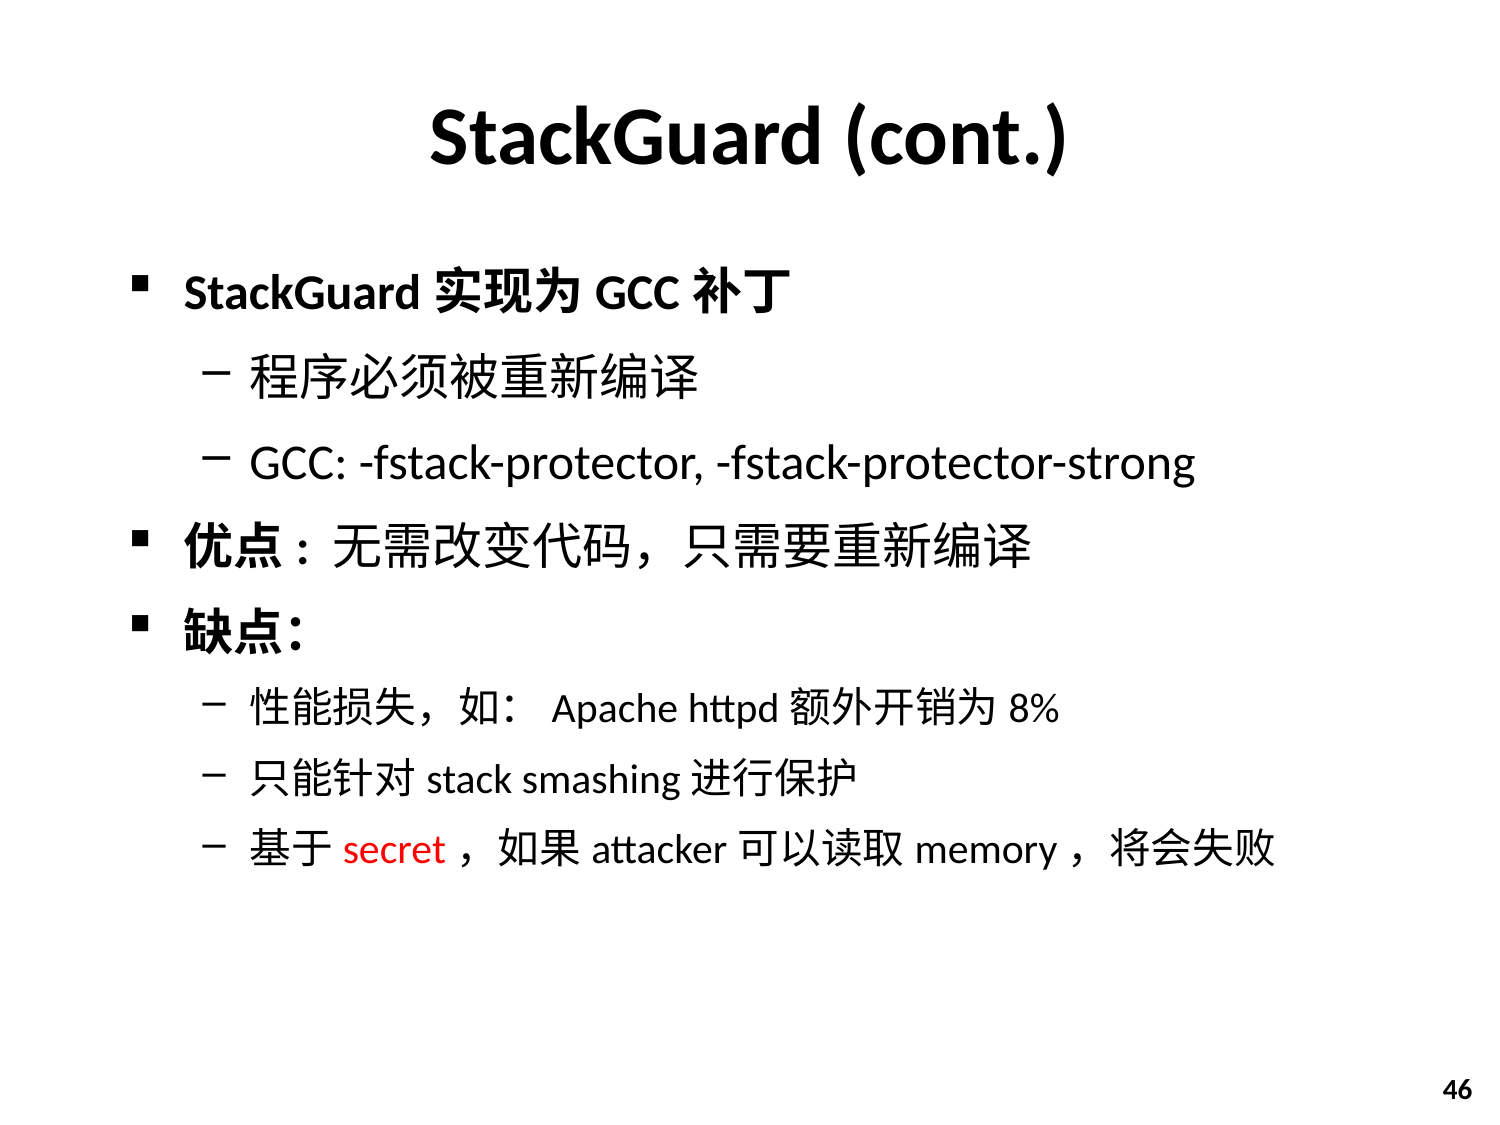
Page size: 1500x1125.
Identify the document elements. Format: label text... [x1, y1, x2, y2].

list StackGuard实现为GCC补丁 程序必须被重新编译 GCC: -fstack-protector, -fstack-protector-strong 优点: 无需改变代码，只需要重新编译 缺点： 性能损失，如：Apache httpd额外开销为8% 只能针对stack smashing进行保护 基于secret，如果attacker可以读取memory，将会失败 [112, 237, 1463, 1100]
title StackGuard (cont.) [112, 37, 1388, 225]
slide_number 46 [1174, 1062, 1488, 1125]
